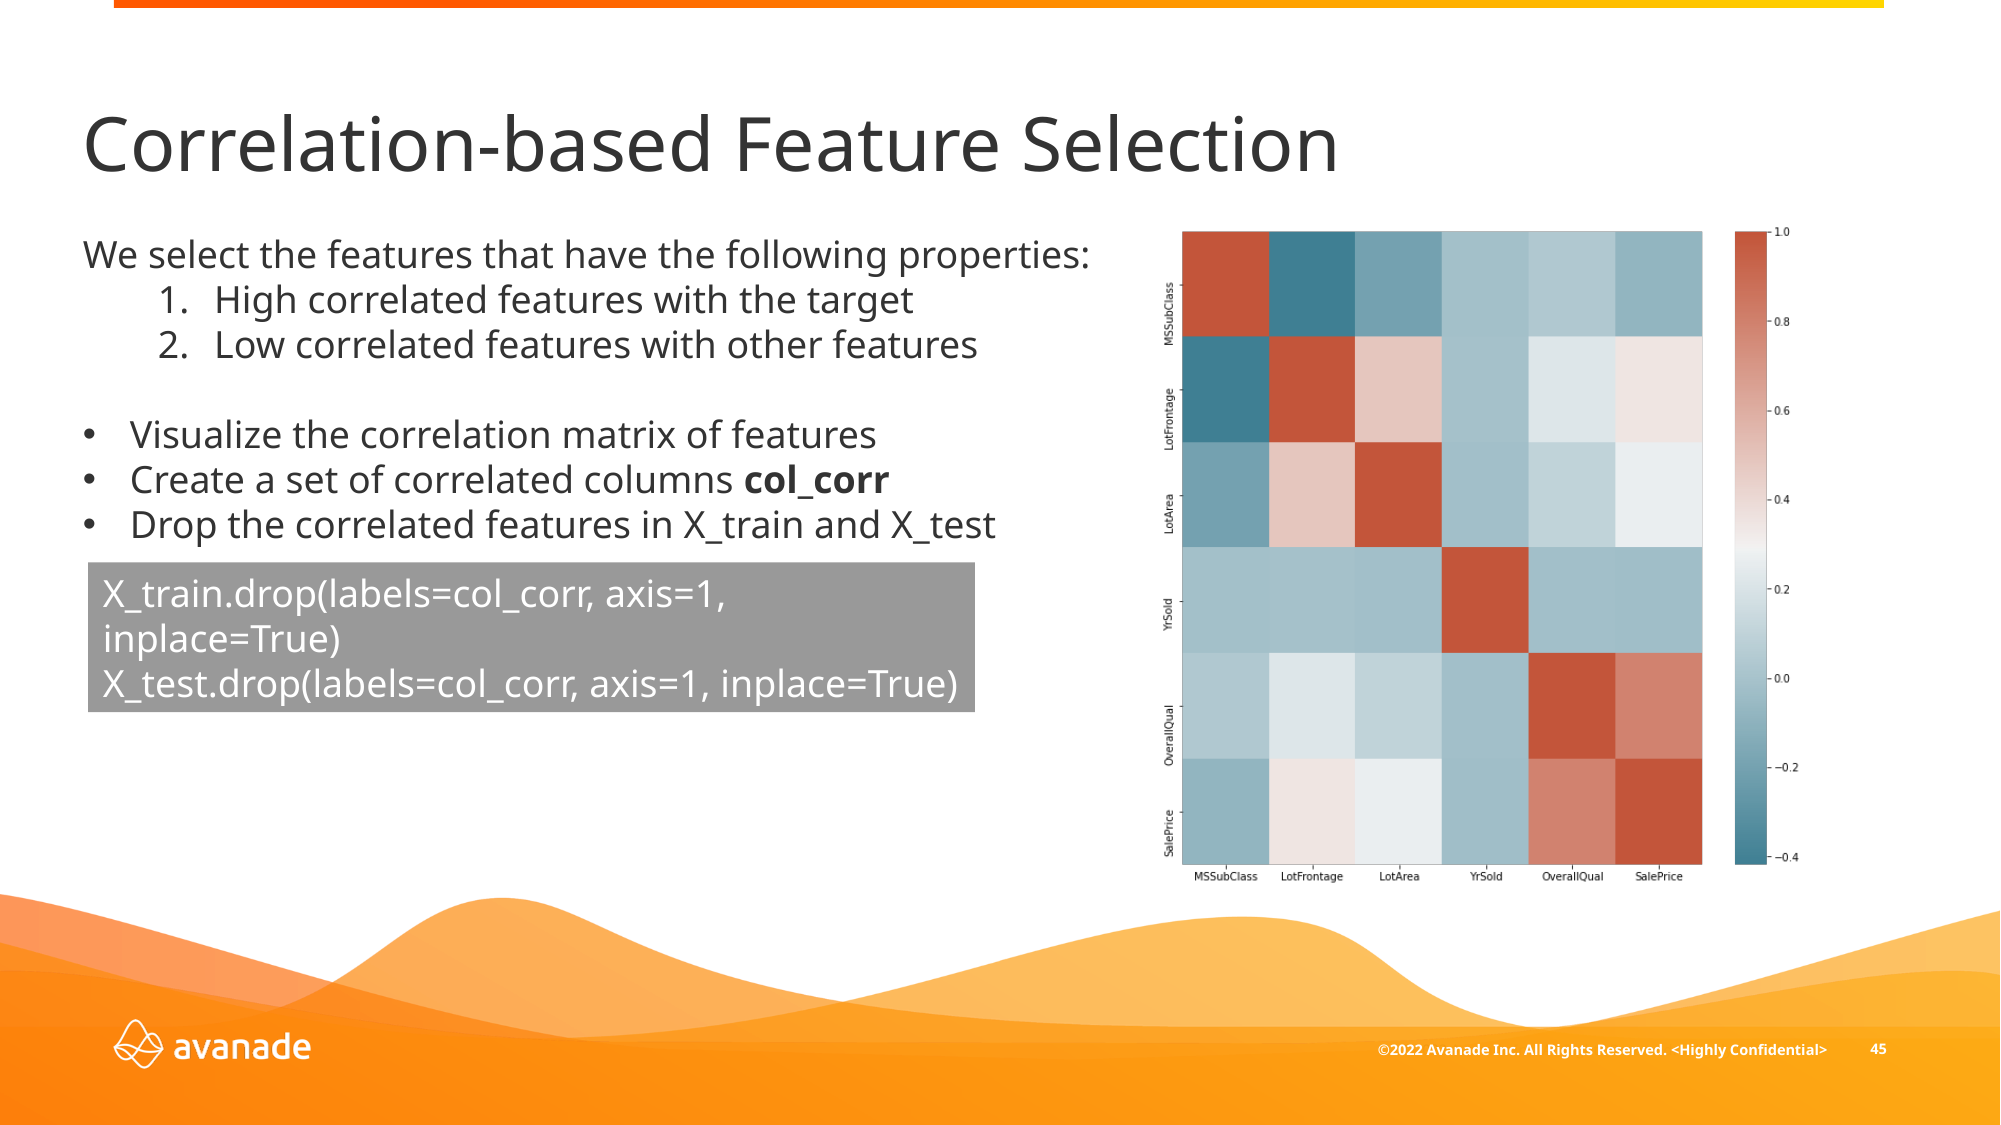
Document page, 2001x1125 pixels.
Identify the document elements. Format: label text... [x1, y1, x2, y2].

text_box Correlation-based Feature Selection We select the features that have the following properties: High correlated features with the target Low correlated features with other features Visualize the correlation matrix of features Create a set of correlated columns col_corr Drop the correlated features in X_train and X_test [68, 88, 1896, 824]
picture [0, 145, 2000, 1125]
text_box X_train.drop(labels=col_corr, axis=1, inplace=True) X_test.drop(labels=col_corr, axis=1, inplace=True) [88, 562, 975, 713]
